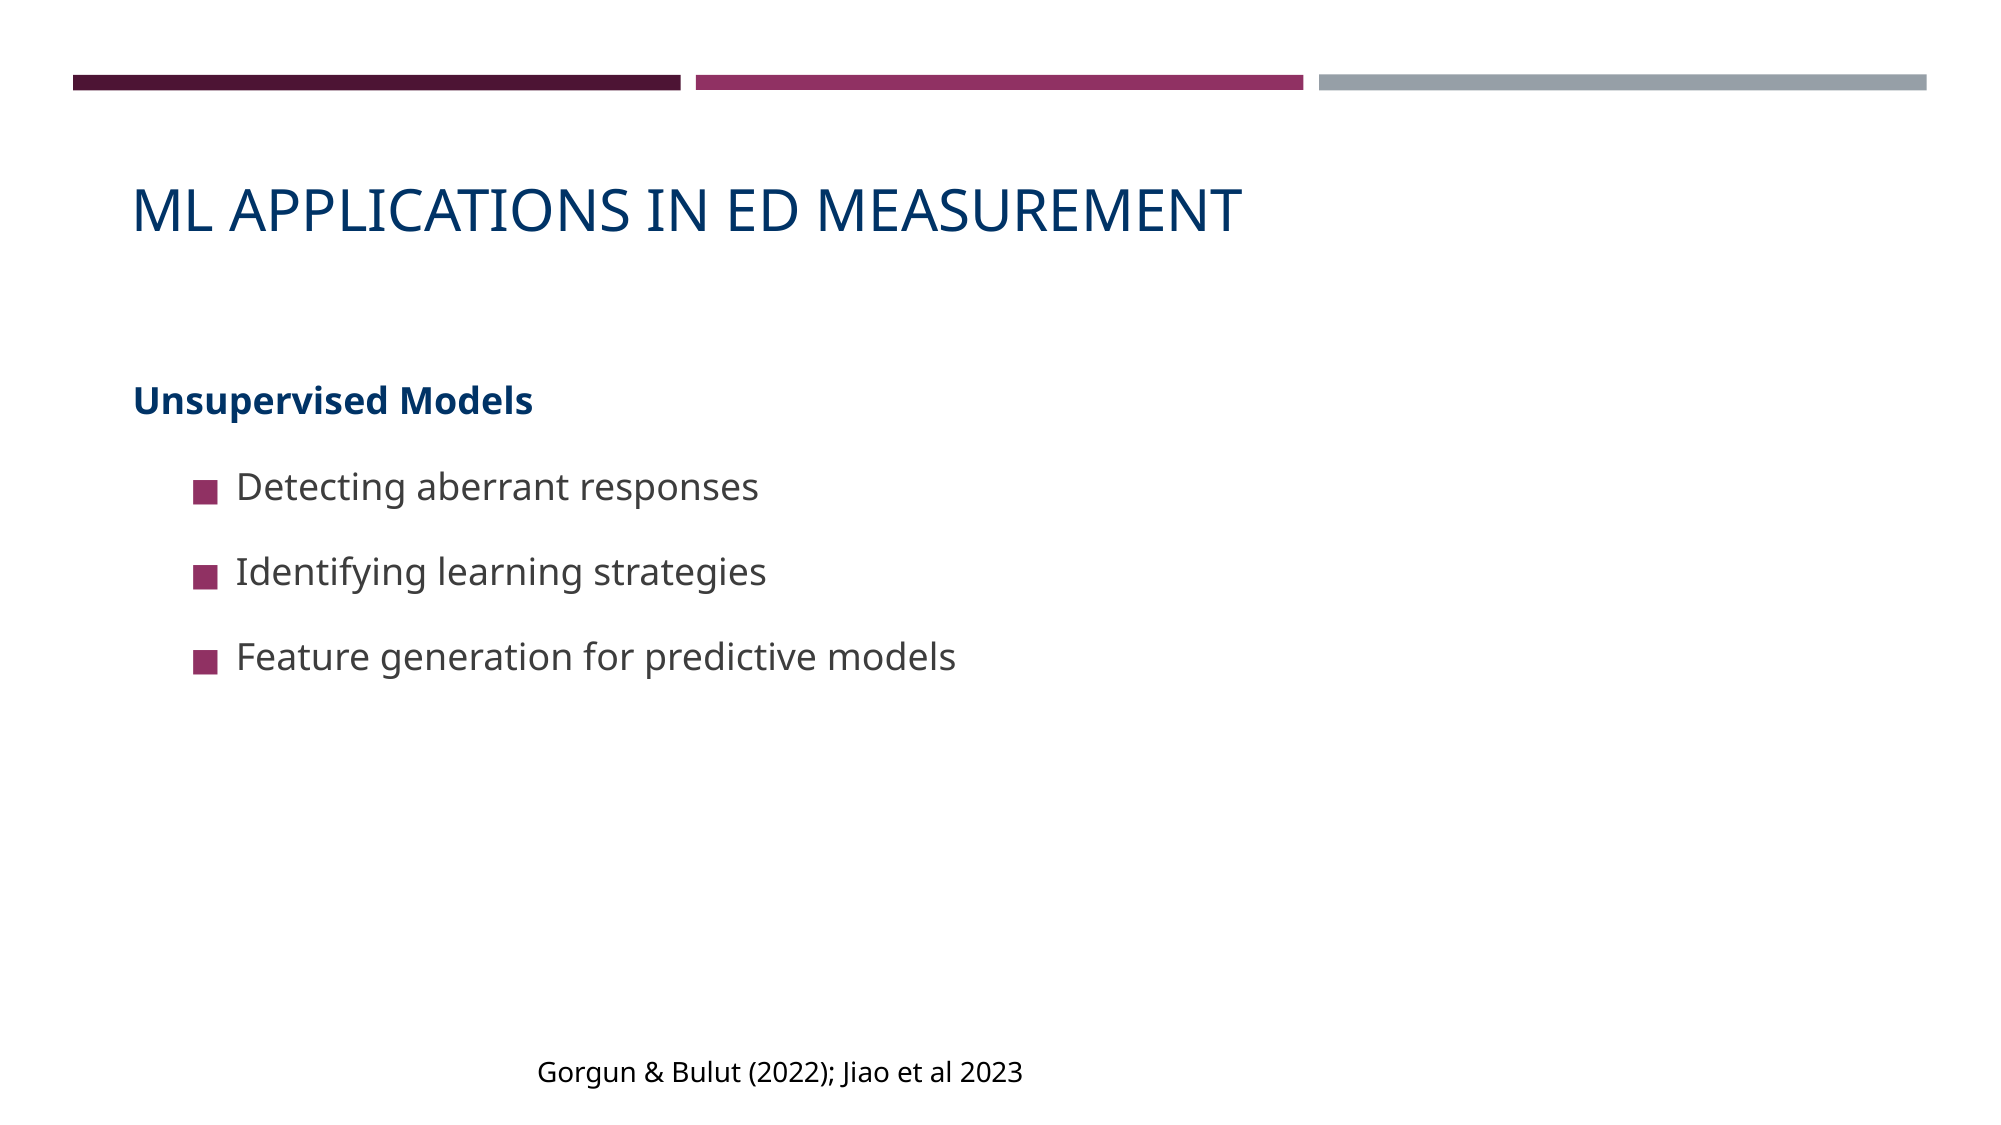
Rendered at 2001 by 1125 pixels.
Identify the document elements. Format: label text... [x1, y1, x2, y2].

text_box Gorgun & Bulut (2022); Jiao et al 2023 [152, 1046, 1415, 1096]
title ML APPLICATIONS IN ED MEASUREMENT [111, 99, 1575, 317]
list Unsupervised Models Detecting aberrant responses Identifying learning strategies Feature generation for predictive models [112, 354, 1487, 787]
